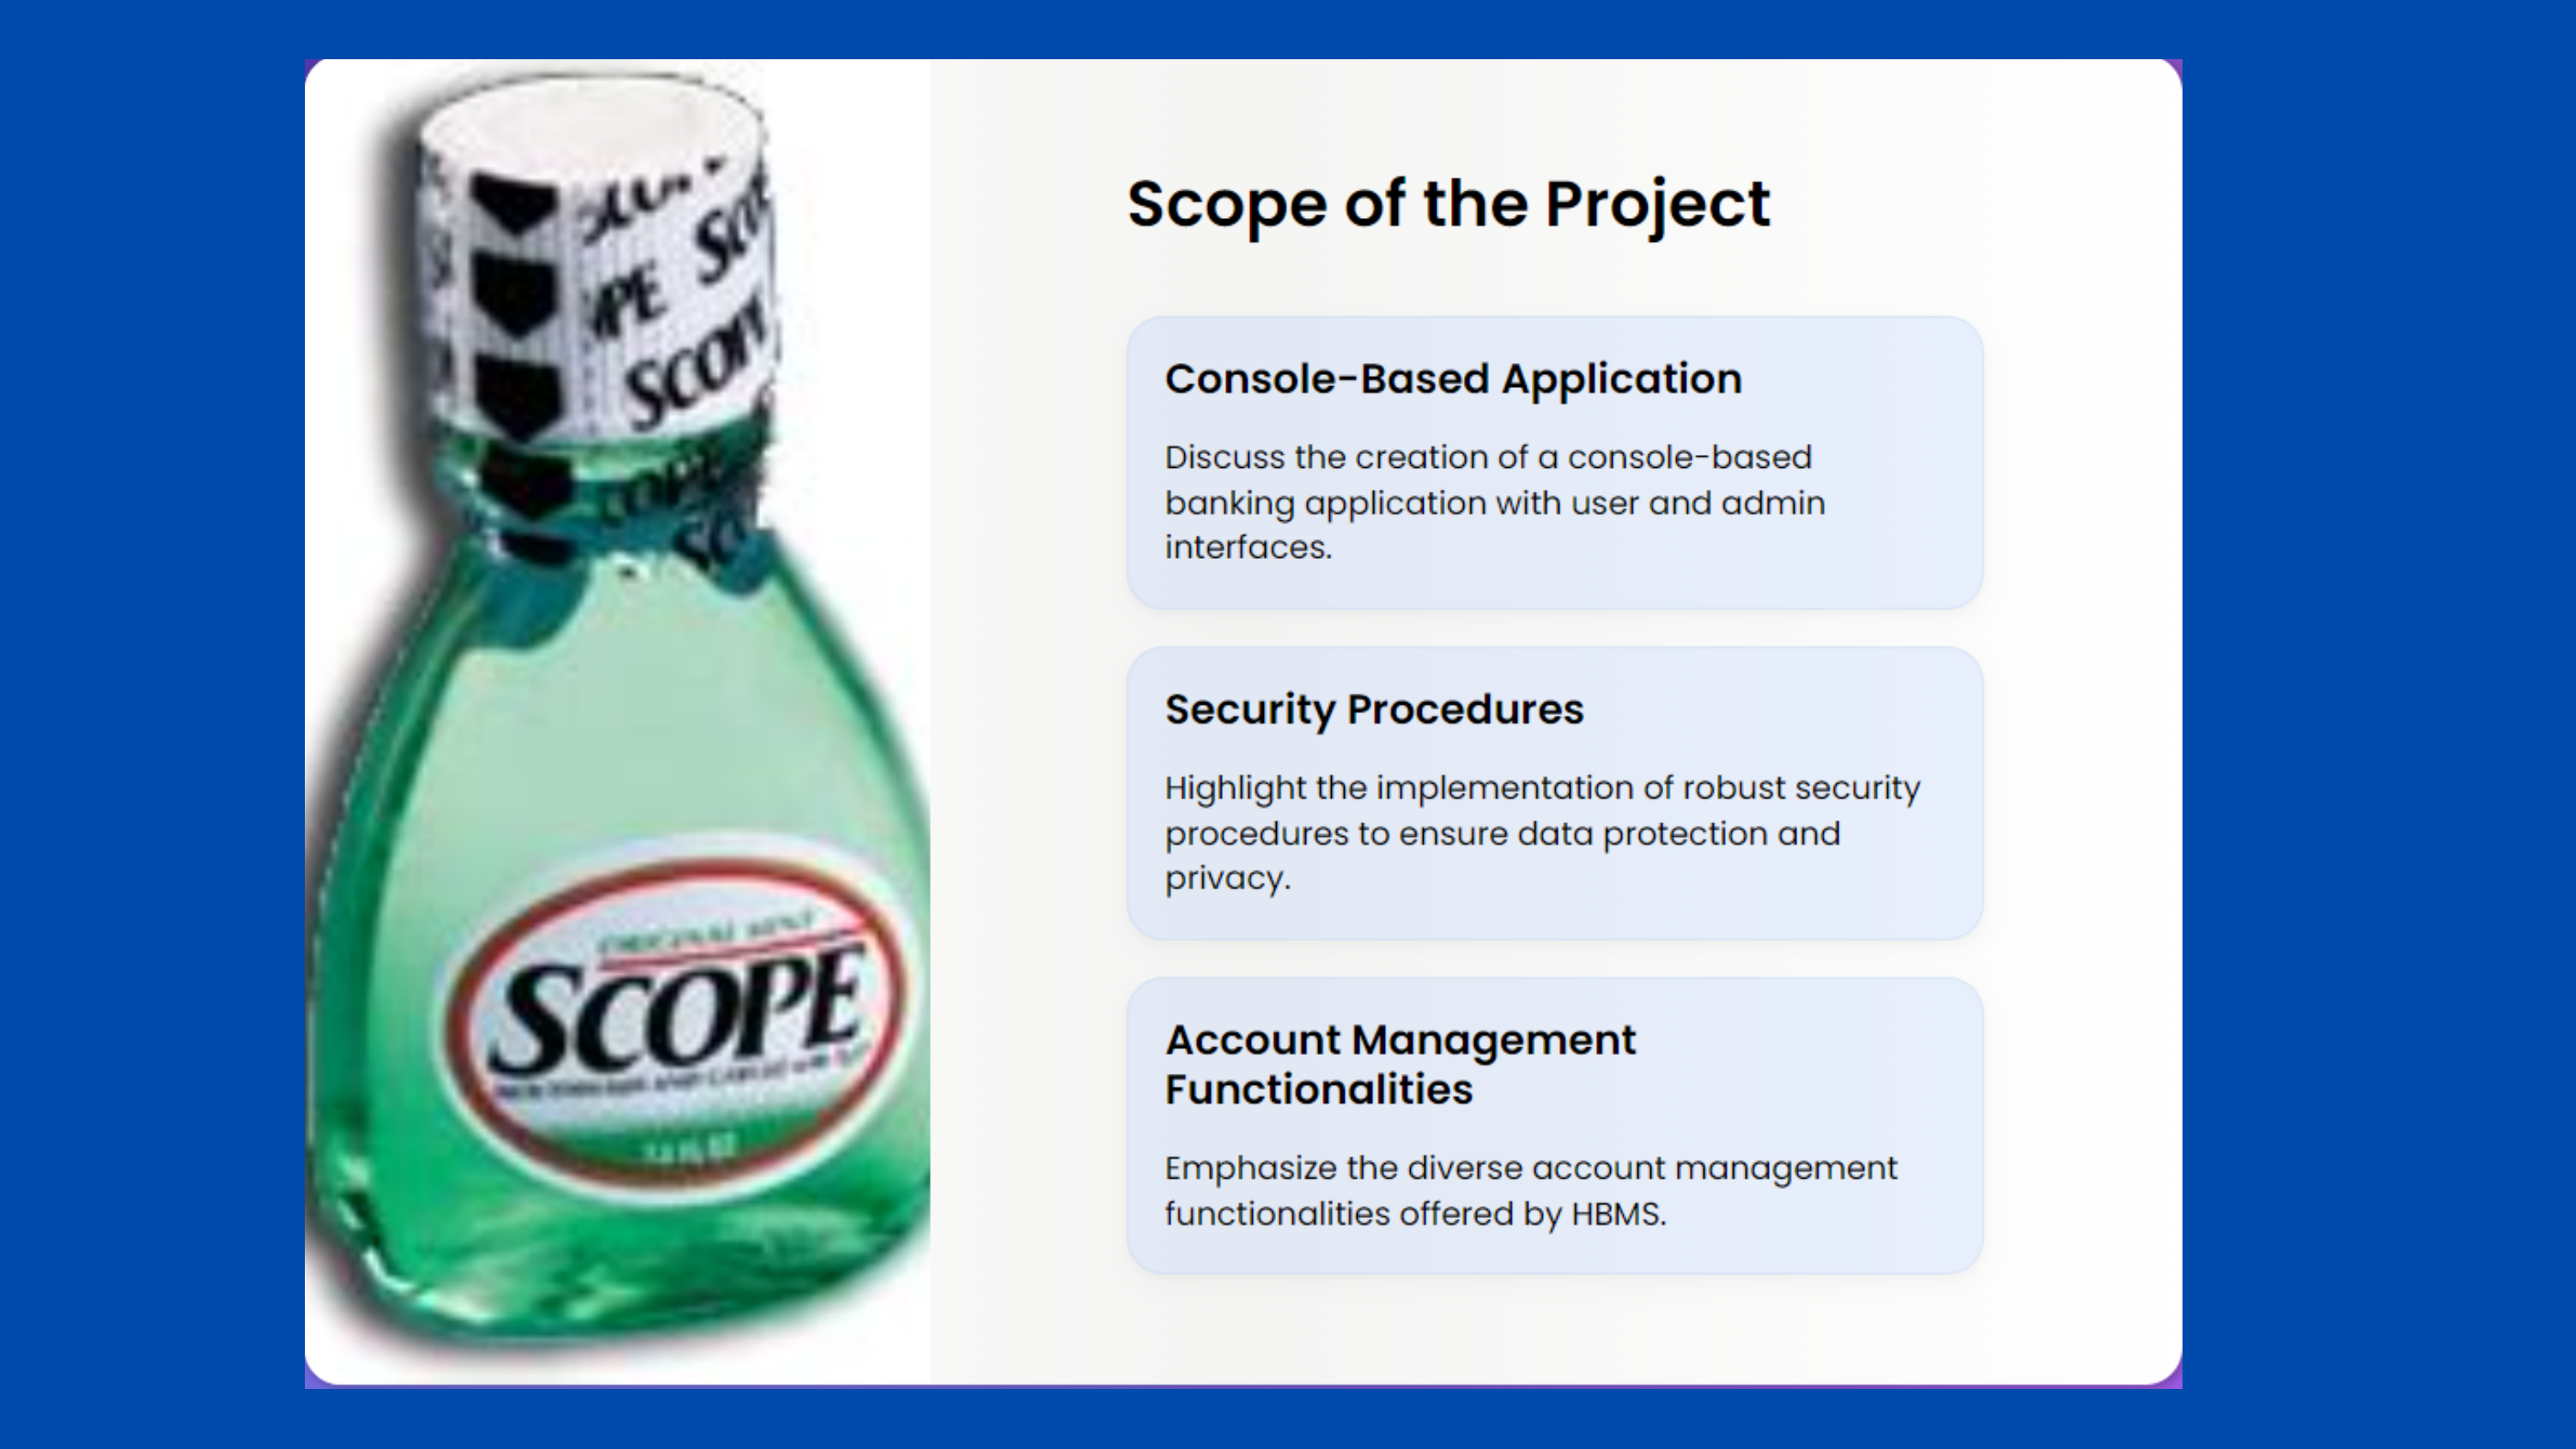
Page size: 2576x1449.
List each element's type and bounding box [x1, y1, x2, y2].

text_box [305, 59, 2183, 1389]
